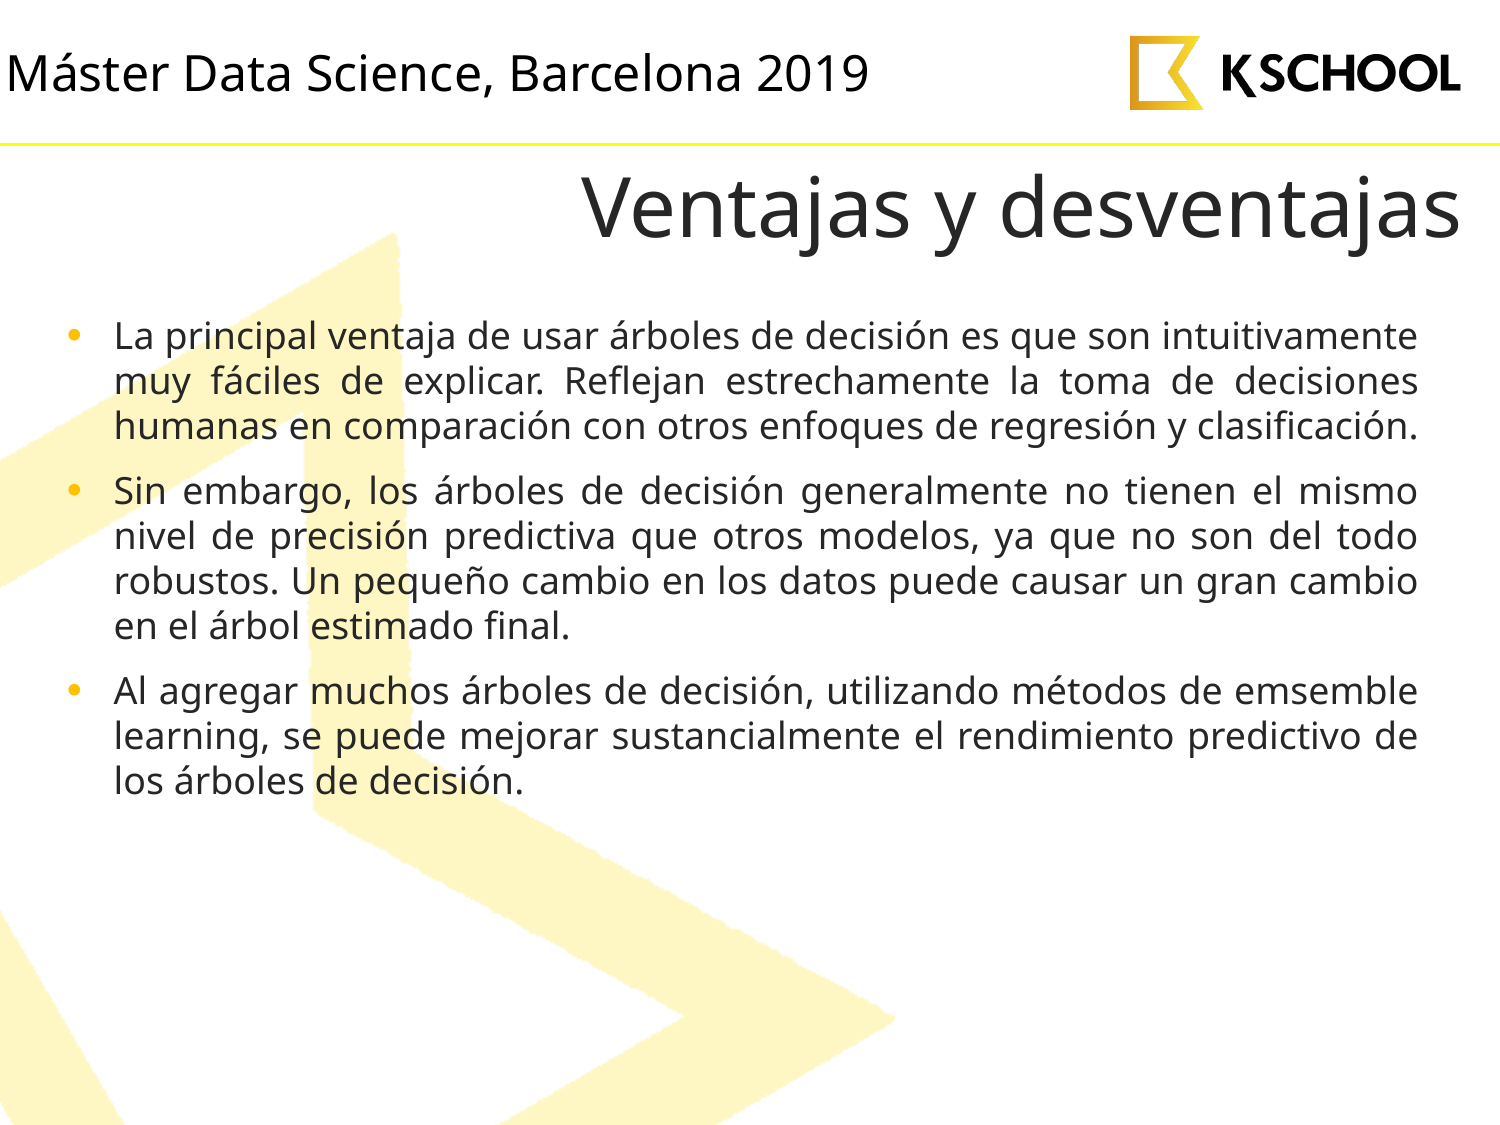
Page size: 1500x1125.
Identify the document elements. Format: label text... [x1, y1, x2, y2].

picture [1121, 23, 1473, 120]
picture [0, 188, 919, 1125]
list La principal ventaja de usar árboles de decisión es que son intuitivamente muy fáciles de explicar. Reflejan estrechamente la toma de decisiones humanas en comparación con otros enfoques de regresión y clasificación. Sin embargo, los árboles de decisión generalmente no tienen el mismo nivel de precisión predictiva que otros modelos, ya que no son del todo robustos. Un pequeño cambio en los datos puede causar un gran cambio en el árbol estimado final. Al agregar muchos árboles de decisión, utilizando métodos de emsemble learning, se puede mejorar sustancialmente el rendimiento predictivo de los árboles de decisión. [52, 304, 1435, 1058]
title Ventajas y desventajas [330, 147, 1478, 268]
